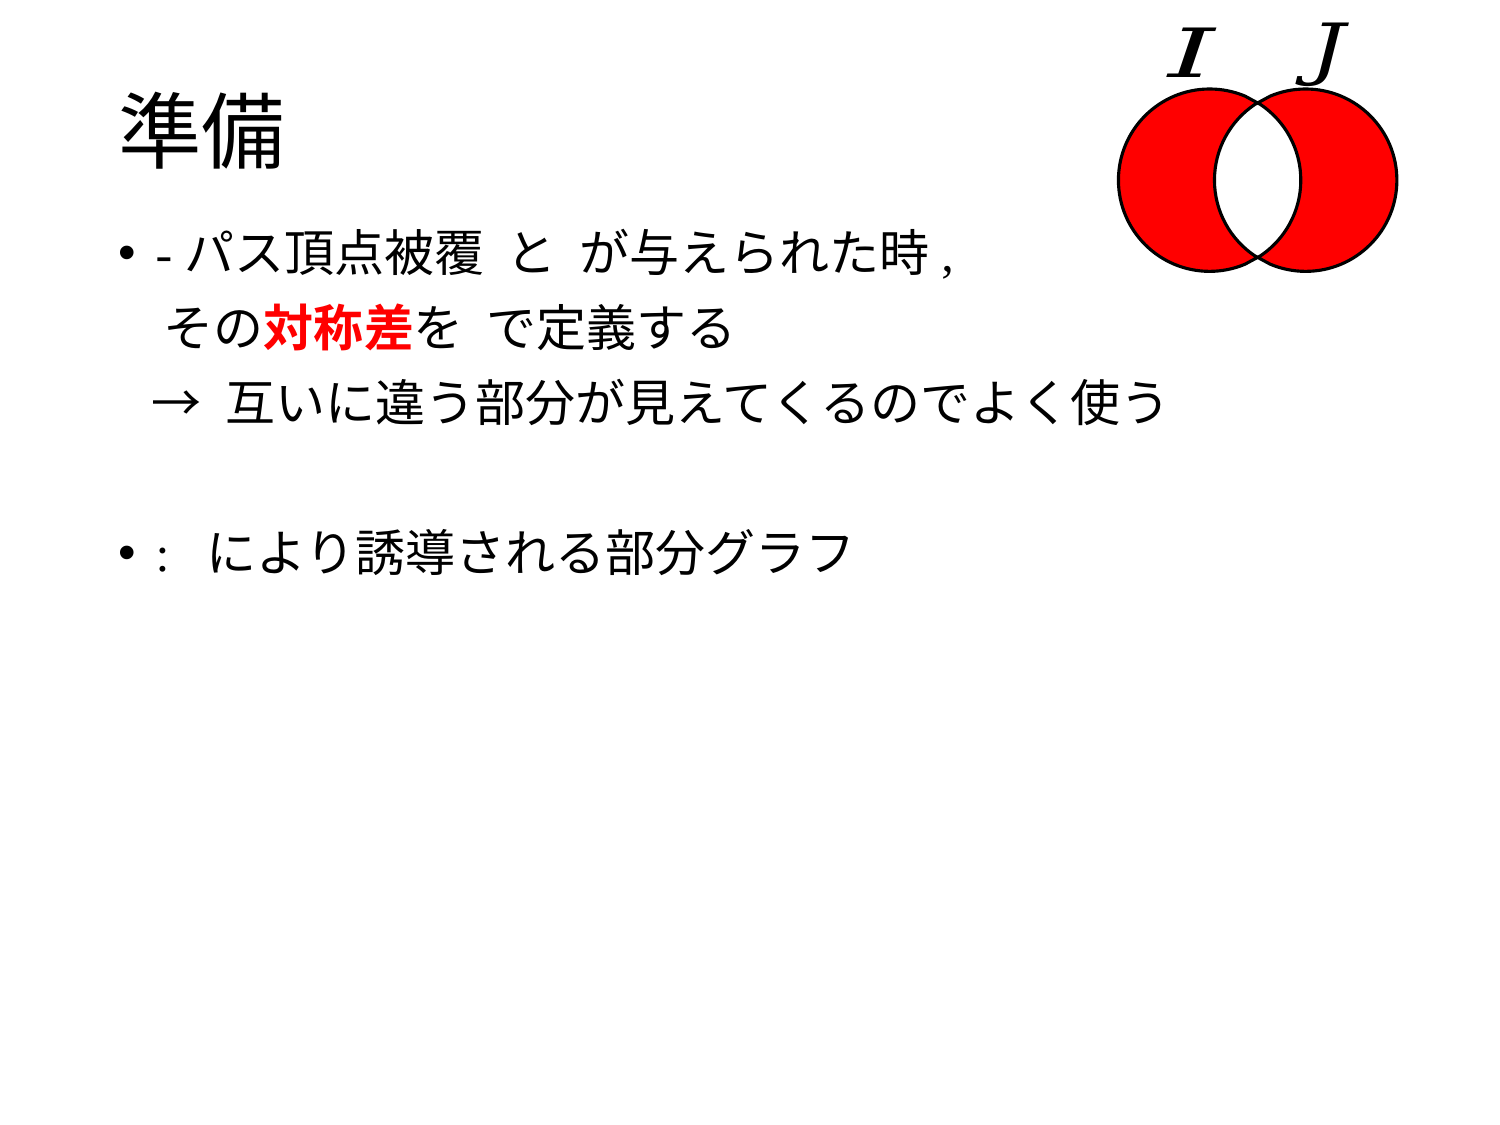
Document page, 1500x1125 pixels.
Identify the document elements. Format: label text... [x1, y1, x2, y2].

text_box [1117, 87, 1398, 273]
title 準備 [103, 59, 1416, 211]
